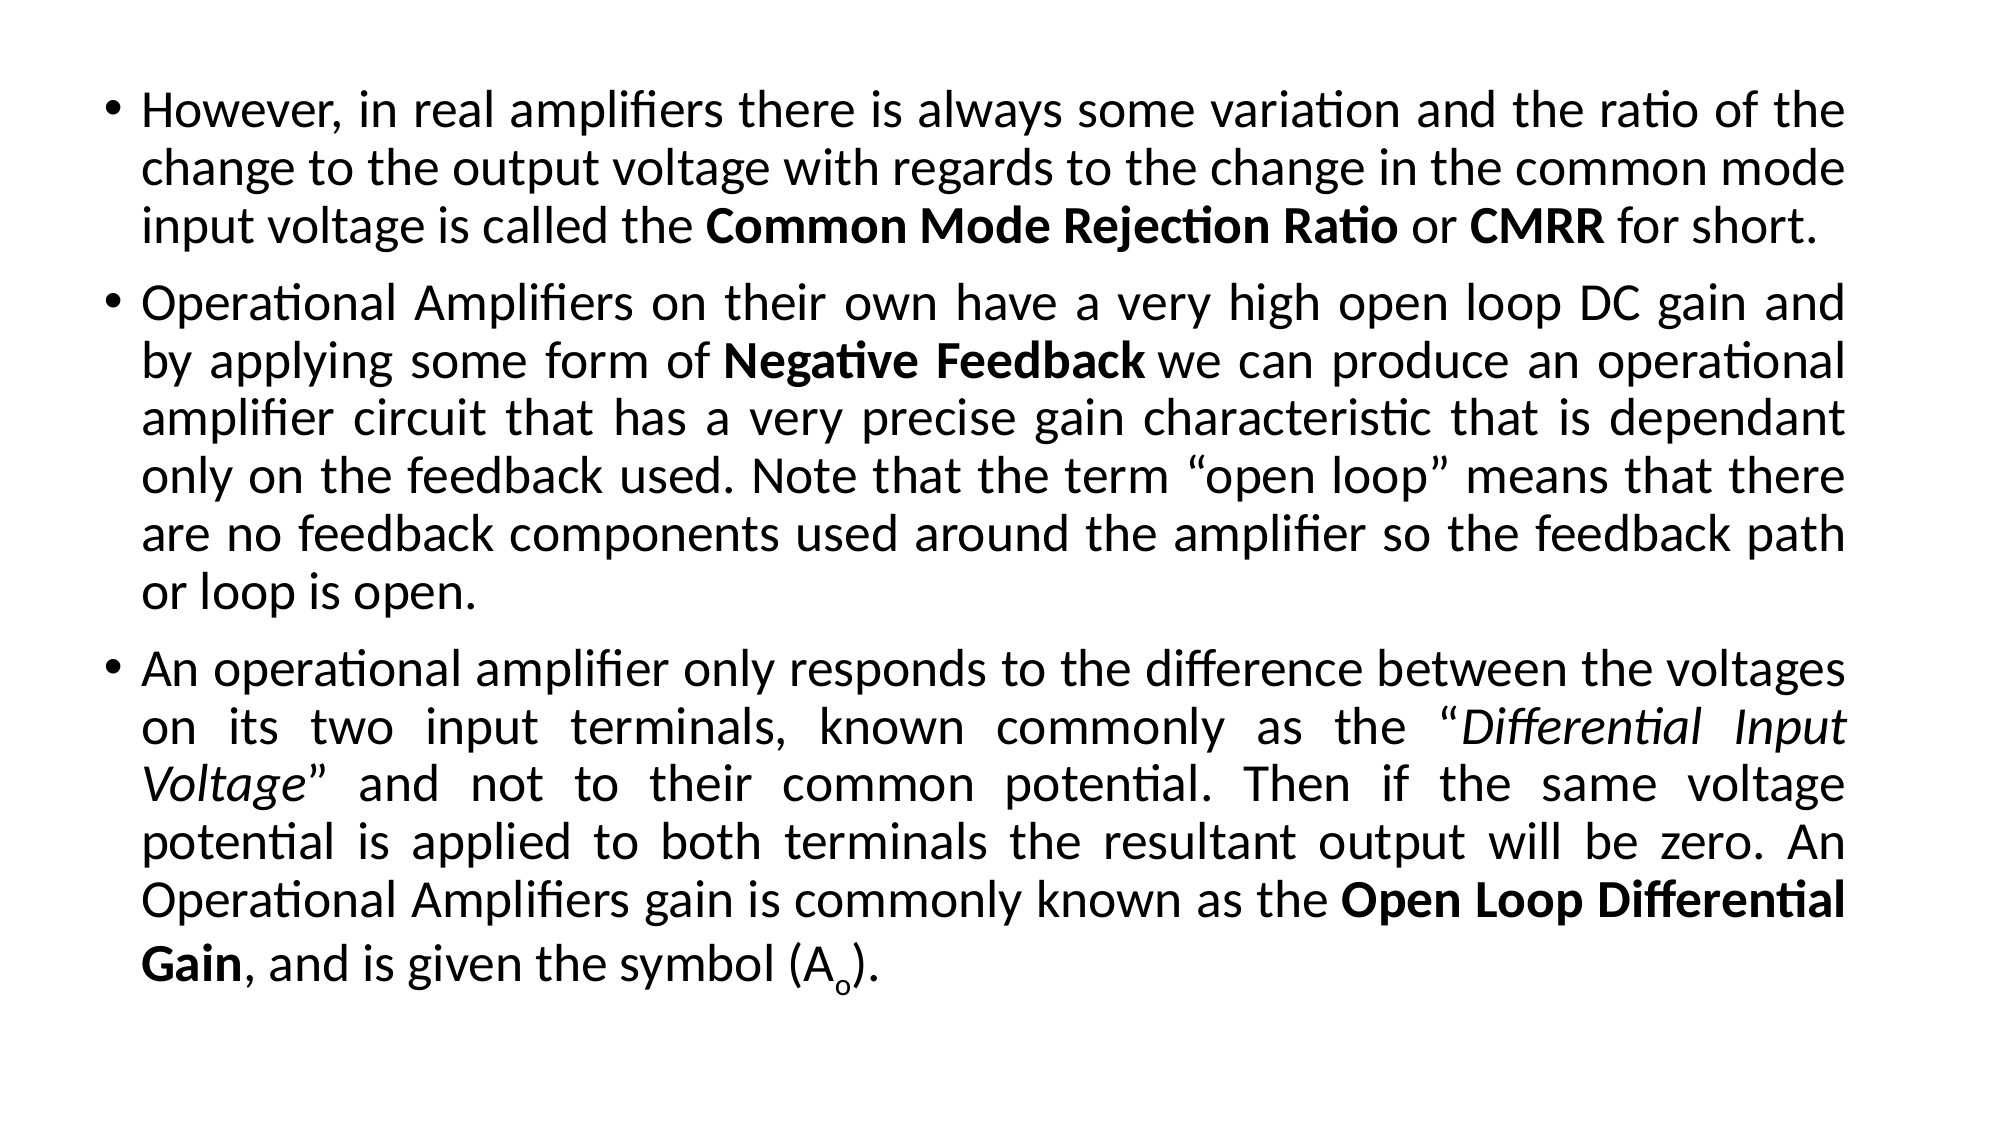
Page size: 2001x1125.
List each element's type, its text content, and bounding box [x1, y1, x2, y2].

list However, in real amplifiers there is always some variation and the ratio of the change to the output voltage with regards to the change in the common mode input voltage is called the Common Mode Rejection Ratio or CMRR for short. Operational Amplifiers on their own have a very high open loop DC gain and by applying some form of Negative Feedback we can produce an operational amplifier circuit that has a very precise gain characteristic that is dependant only on the feedback used. Note that the term “open loop” means that there are no feedback components used around the amplifier so the feedback path or loop is open. An operational amplifier only responds to the difference between the voltages on its two input terminals, known commonly as the “Differential Input Voltage” and not to their common potential. Then if the same voltage potential is applied to both terminals the resultant output will be zero. An Operational Amplifiers gain is commonly known as the Open Loop Differential Gain, and is given the symbol (Ao). [88, 73, 1863, 1014]
